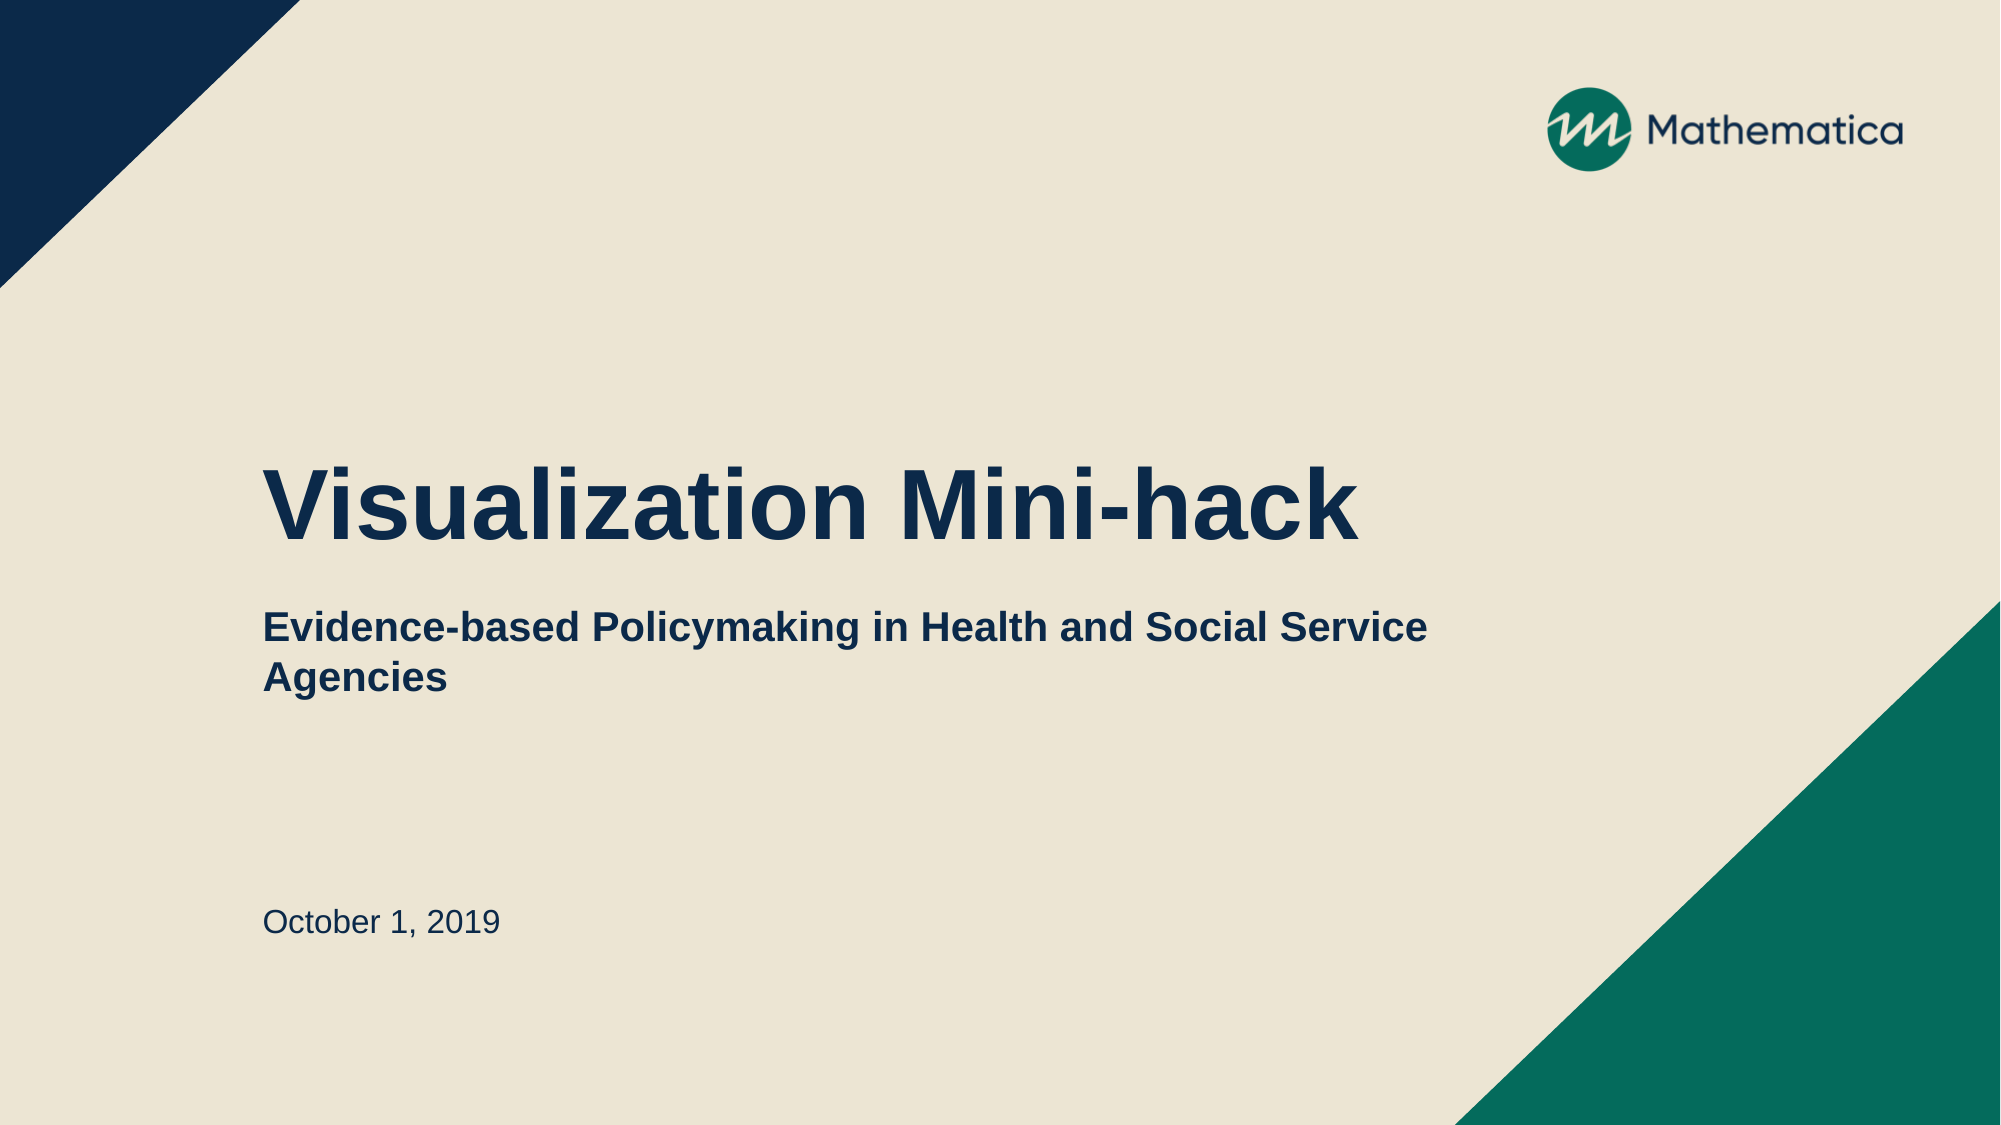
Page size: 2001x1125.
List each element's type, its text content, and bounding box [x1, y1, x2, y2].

picture [1545, 85, 1905, 174]
list October 1, 2019 [262, 900, 696, 1005]
subtitle Evidence-based Policymaking in Health and Social Service Agencies [262, 600, 1548, 728]
title Visualization Mini-hack [262, 299, 1566, 562]
